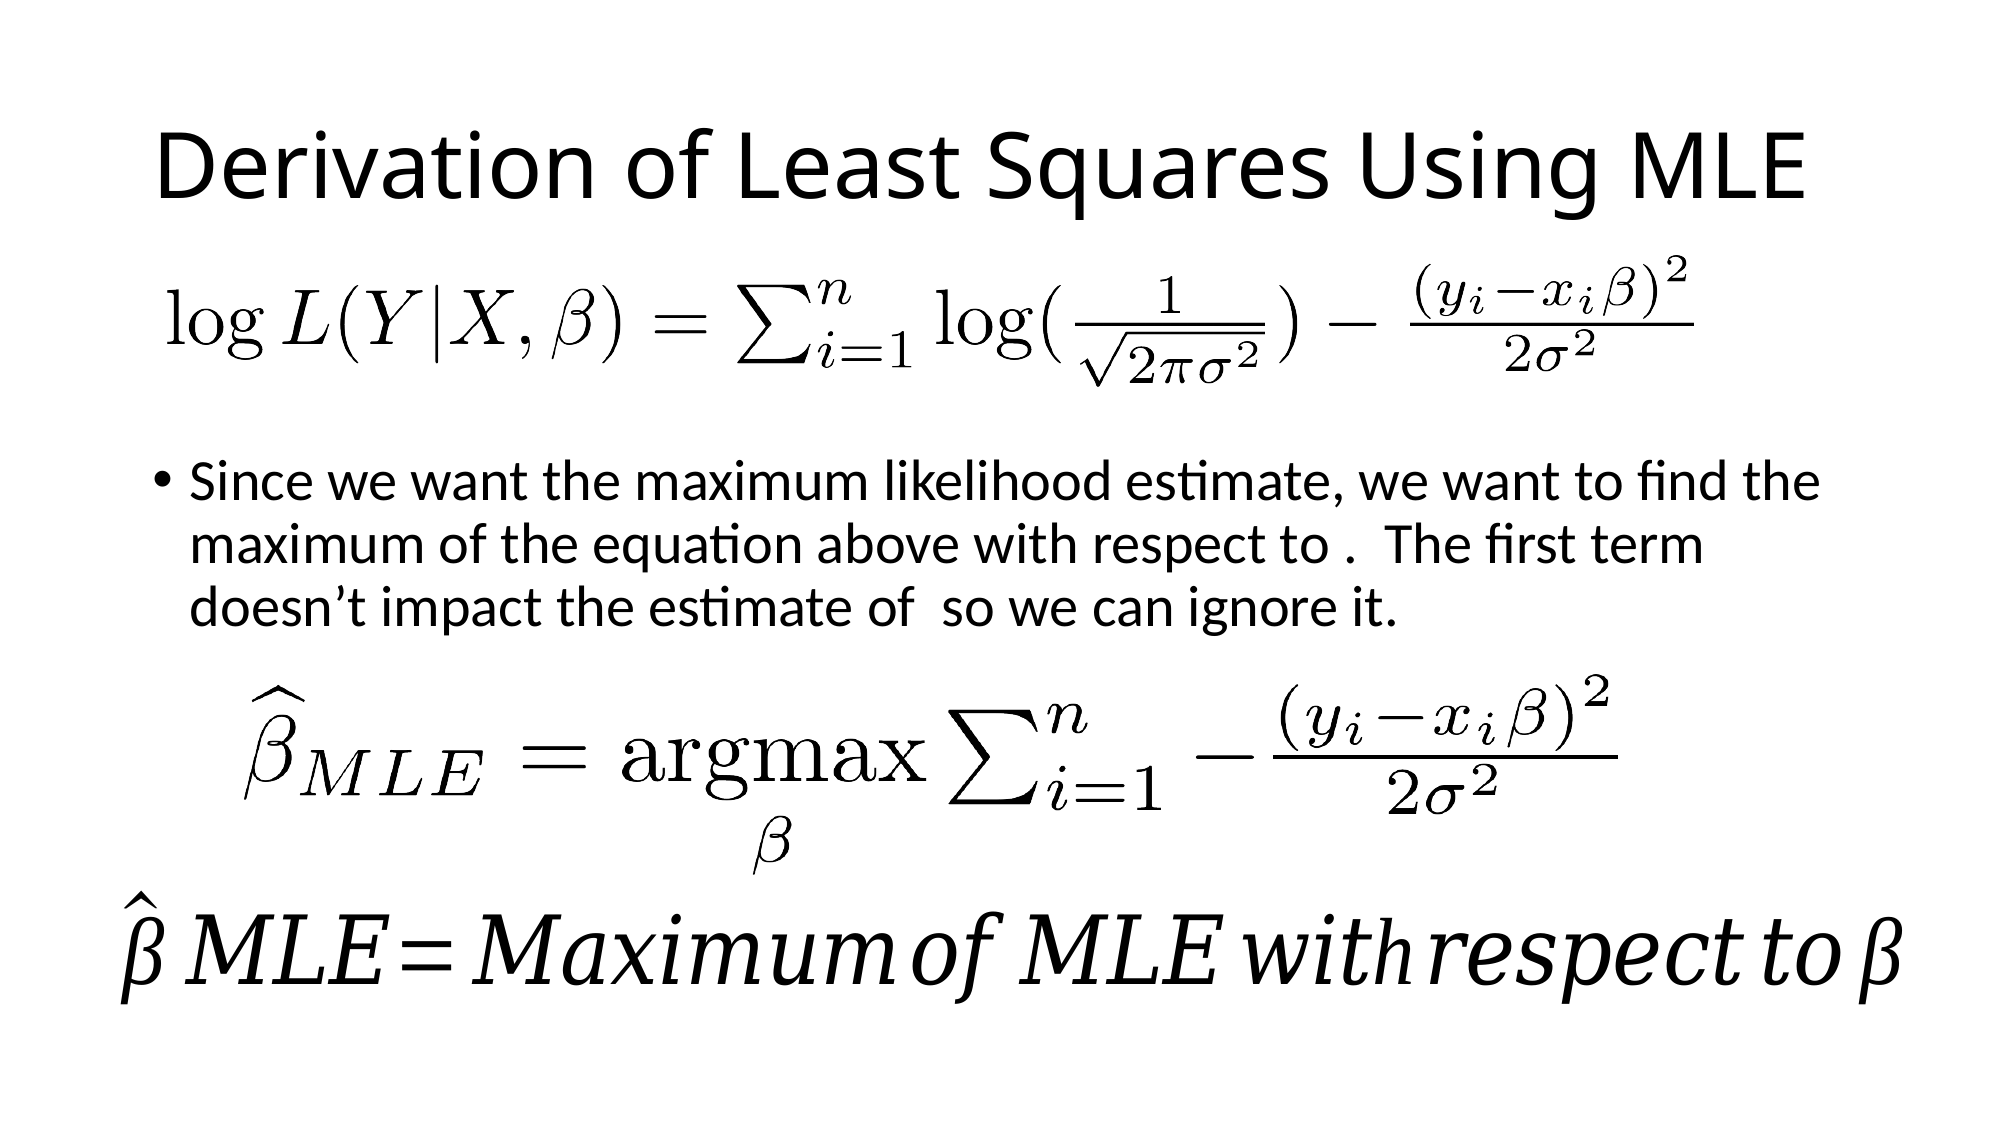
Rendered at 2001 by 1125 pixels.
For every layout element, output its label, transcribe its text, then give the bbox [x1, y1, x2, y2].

picture [167, 255, 1694, 387]
picture [243, 674, 1618, 875]
title Derivation of Least Squares Using MLE [137, 59, 1863, 278]
